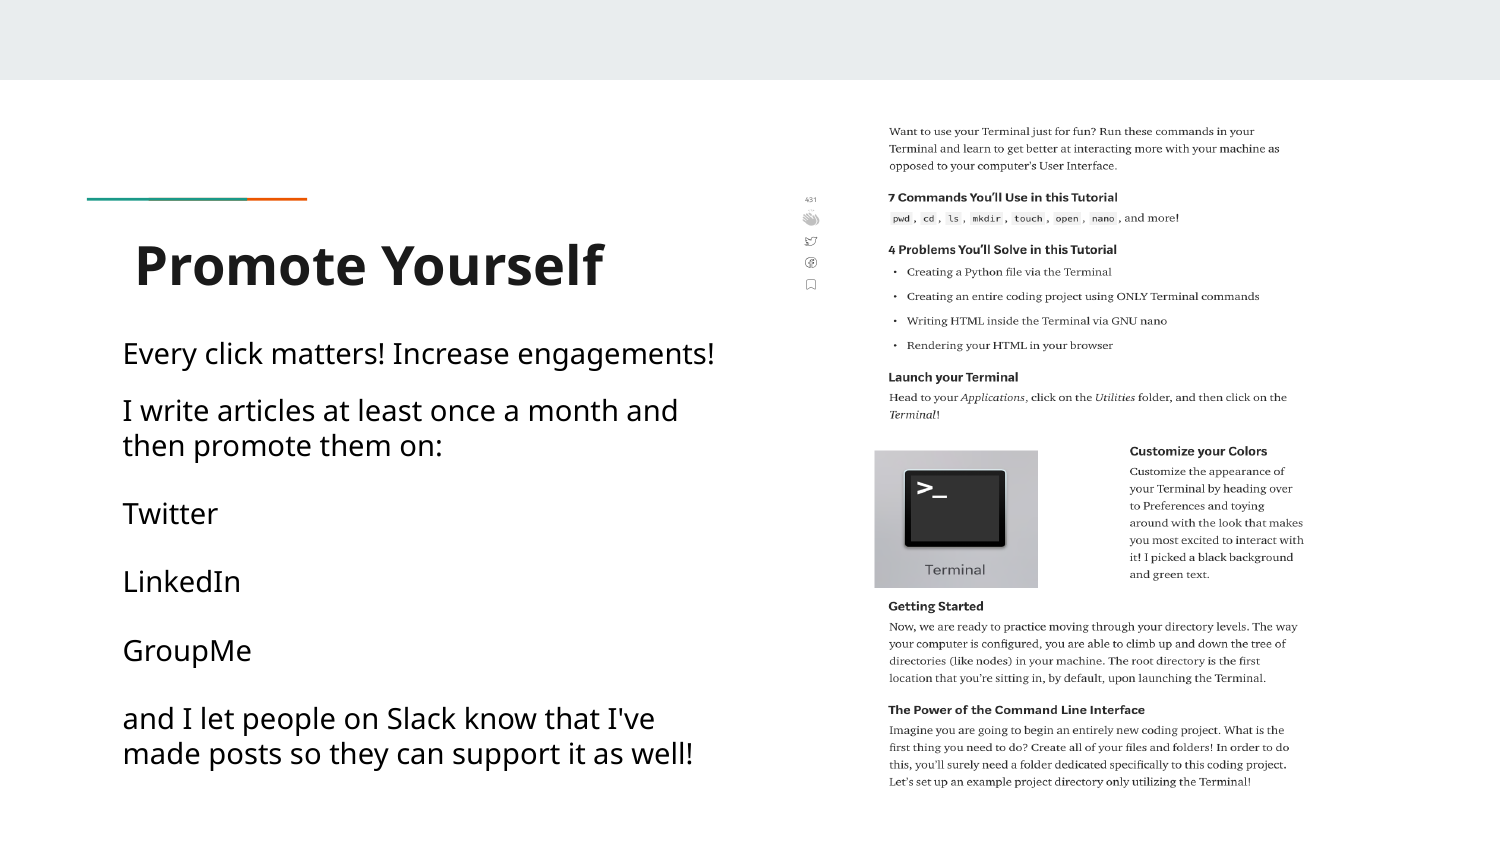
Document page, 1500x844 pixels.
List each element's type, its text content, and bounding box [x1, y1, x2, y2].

picture [738, 114, 1424, 818]
title Promote Yourself [119, 216, 733, 305]
list I write articles at least once a month and then promote them on: Twitter LinkedIn GroupMe and I let people on Slack know that I've made posts so they can support it as well! [107, 377, 727, 844]
text_box Every click matters! Increase engagements! [107, 320, 733, 361]
